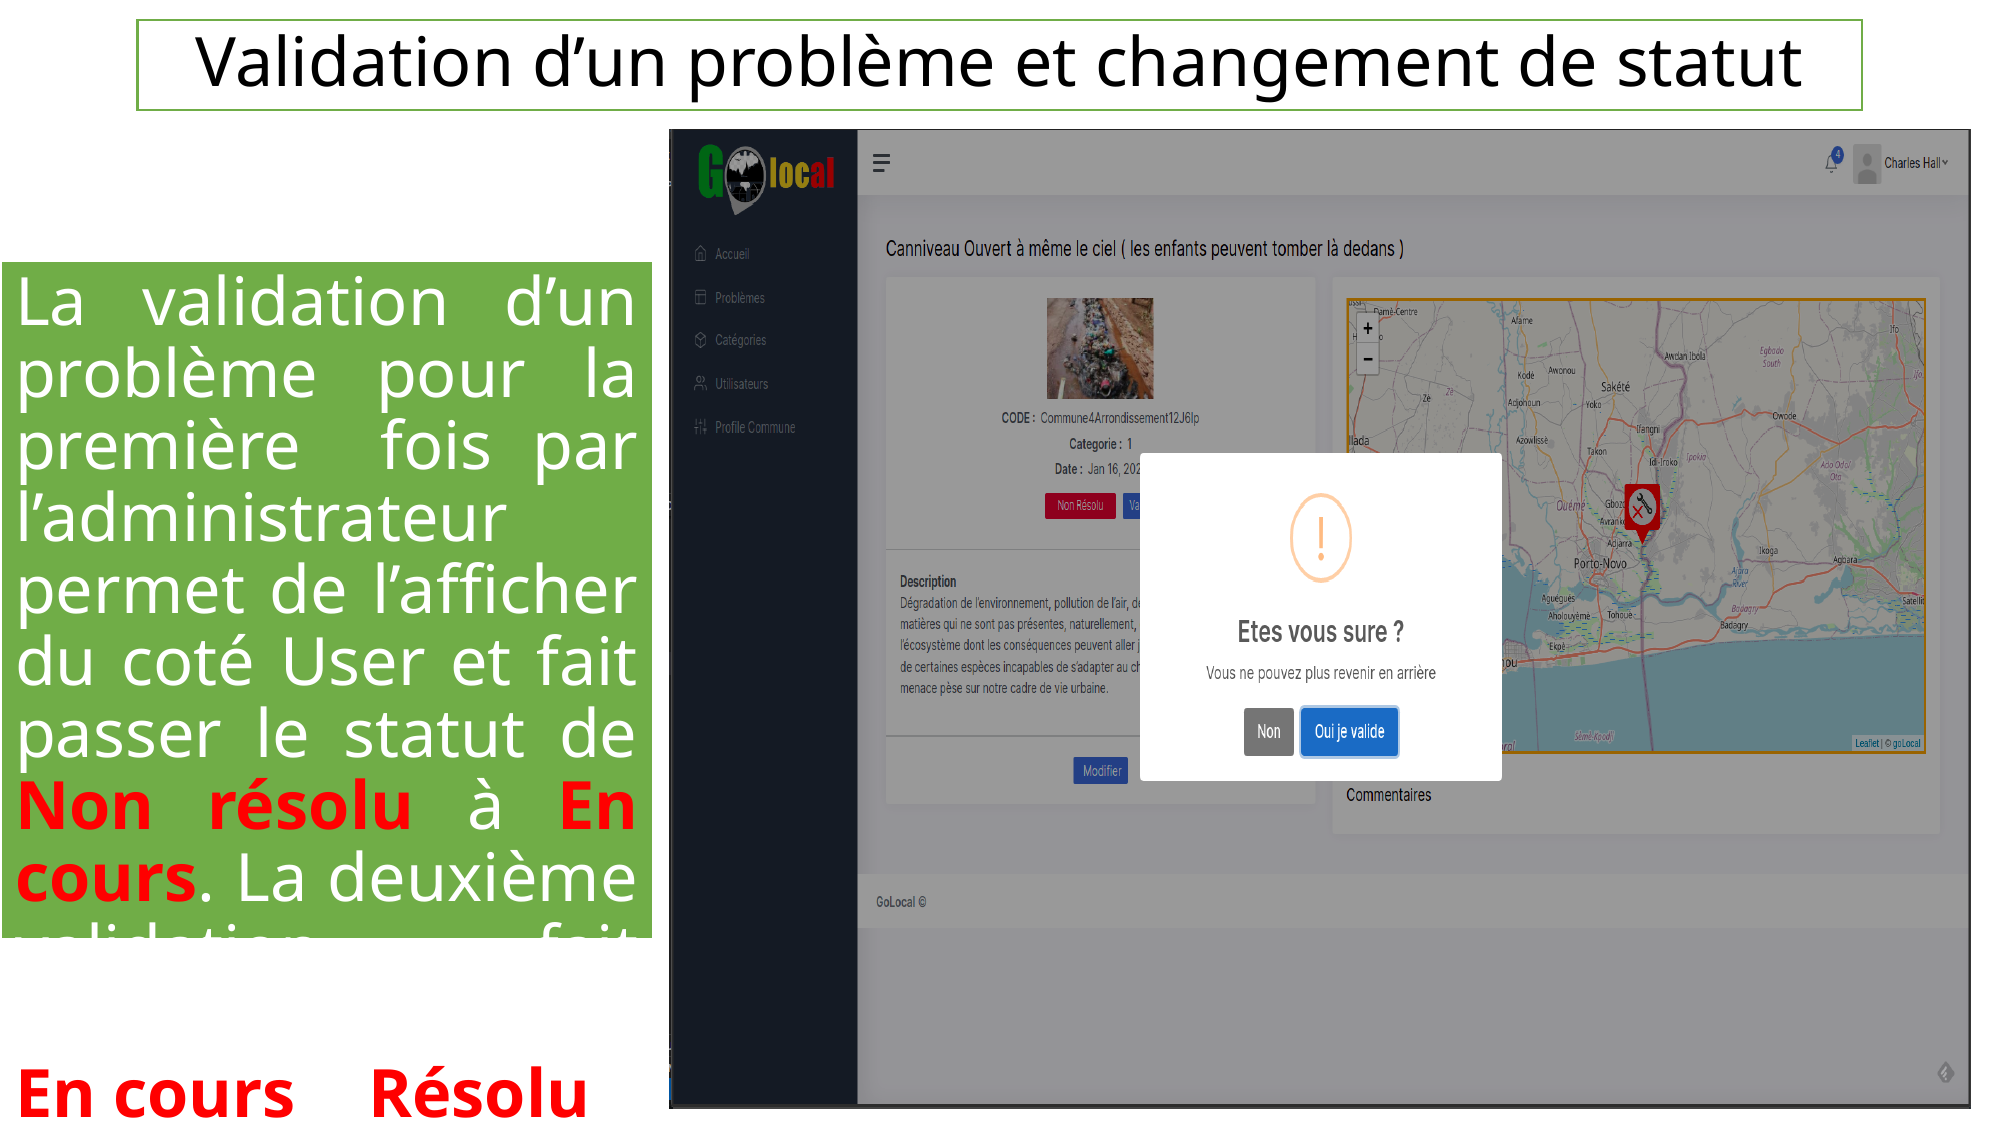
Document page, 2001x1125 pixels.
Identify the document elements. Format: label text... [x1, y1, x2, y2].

title Validation d’un problème et changement de statut [136, 19, 1863, 111]
picture [669, 129, 1971, 1109]
list La validation d’un problème pour la première fois par l’administrateur permet de l’afficher du coté User et fait passer le statut de Non résolu à En cours. La deuxième validation fait passer le statut de En cours à Résolu [0, 259, 655, 941]
